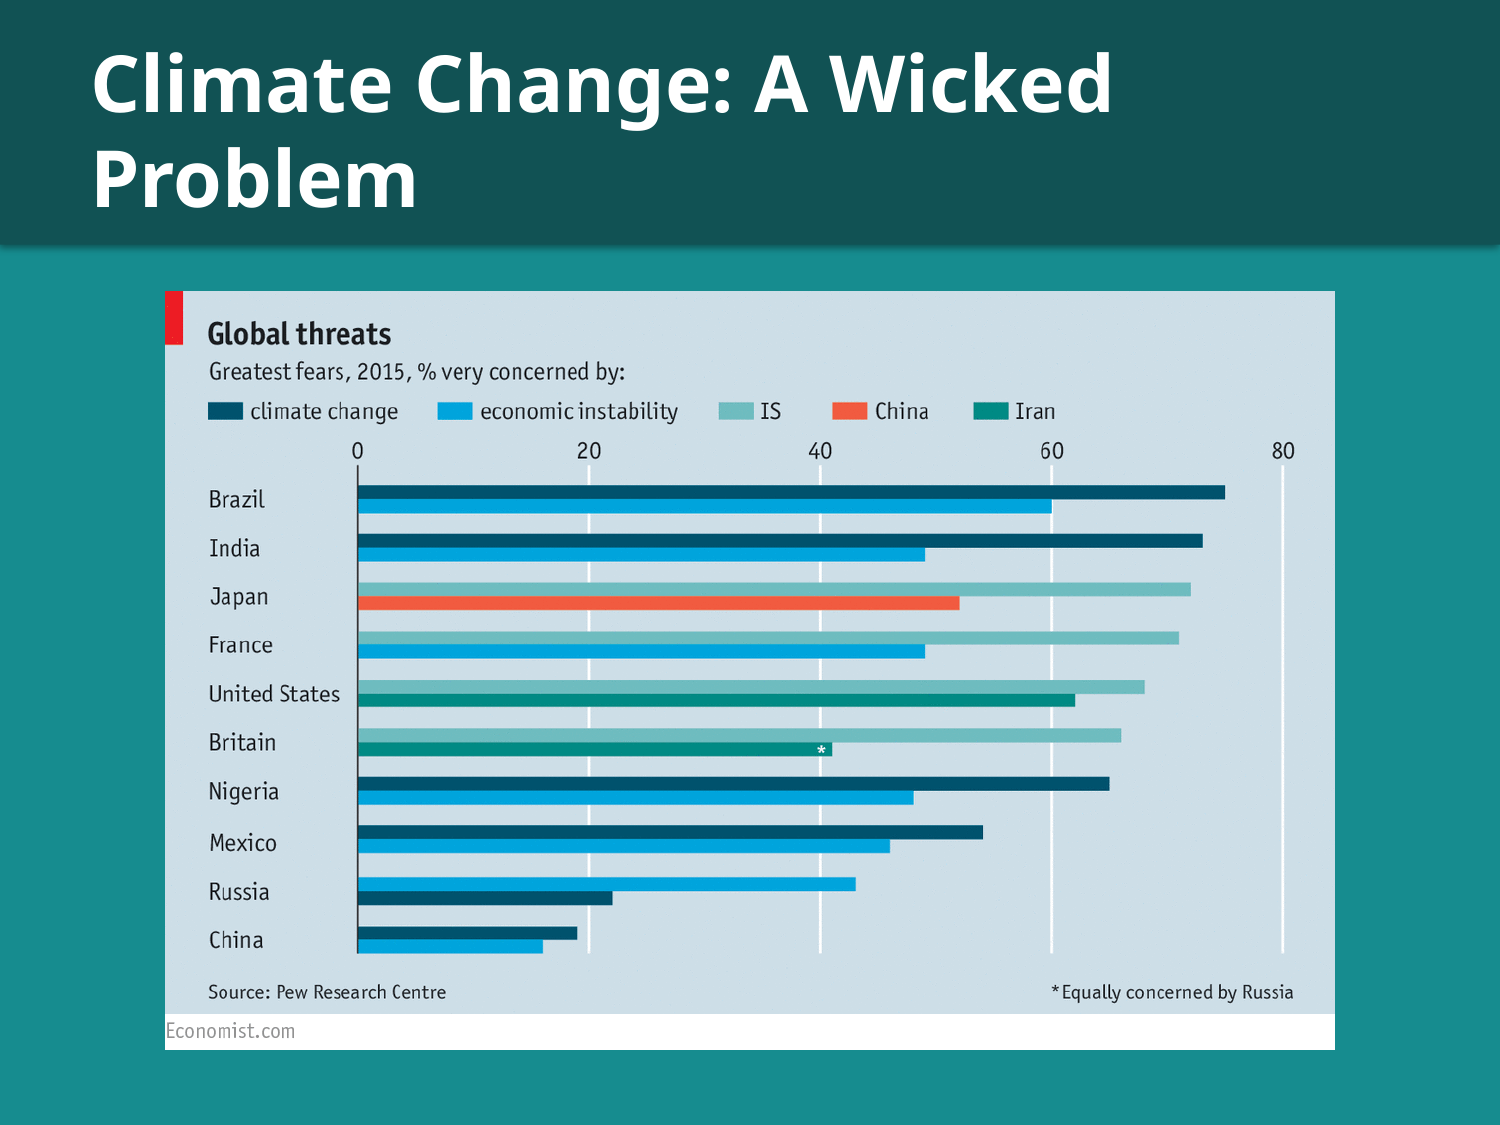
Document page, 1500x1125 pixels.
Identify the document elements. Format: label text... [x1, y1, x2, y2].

title Climate Change: A Wicked Problem [75, 25, 1425, 231]
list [165, 291, 1335, 1050]
